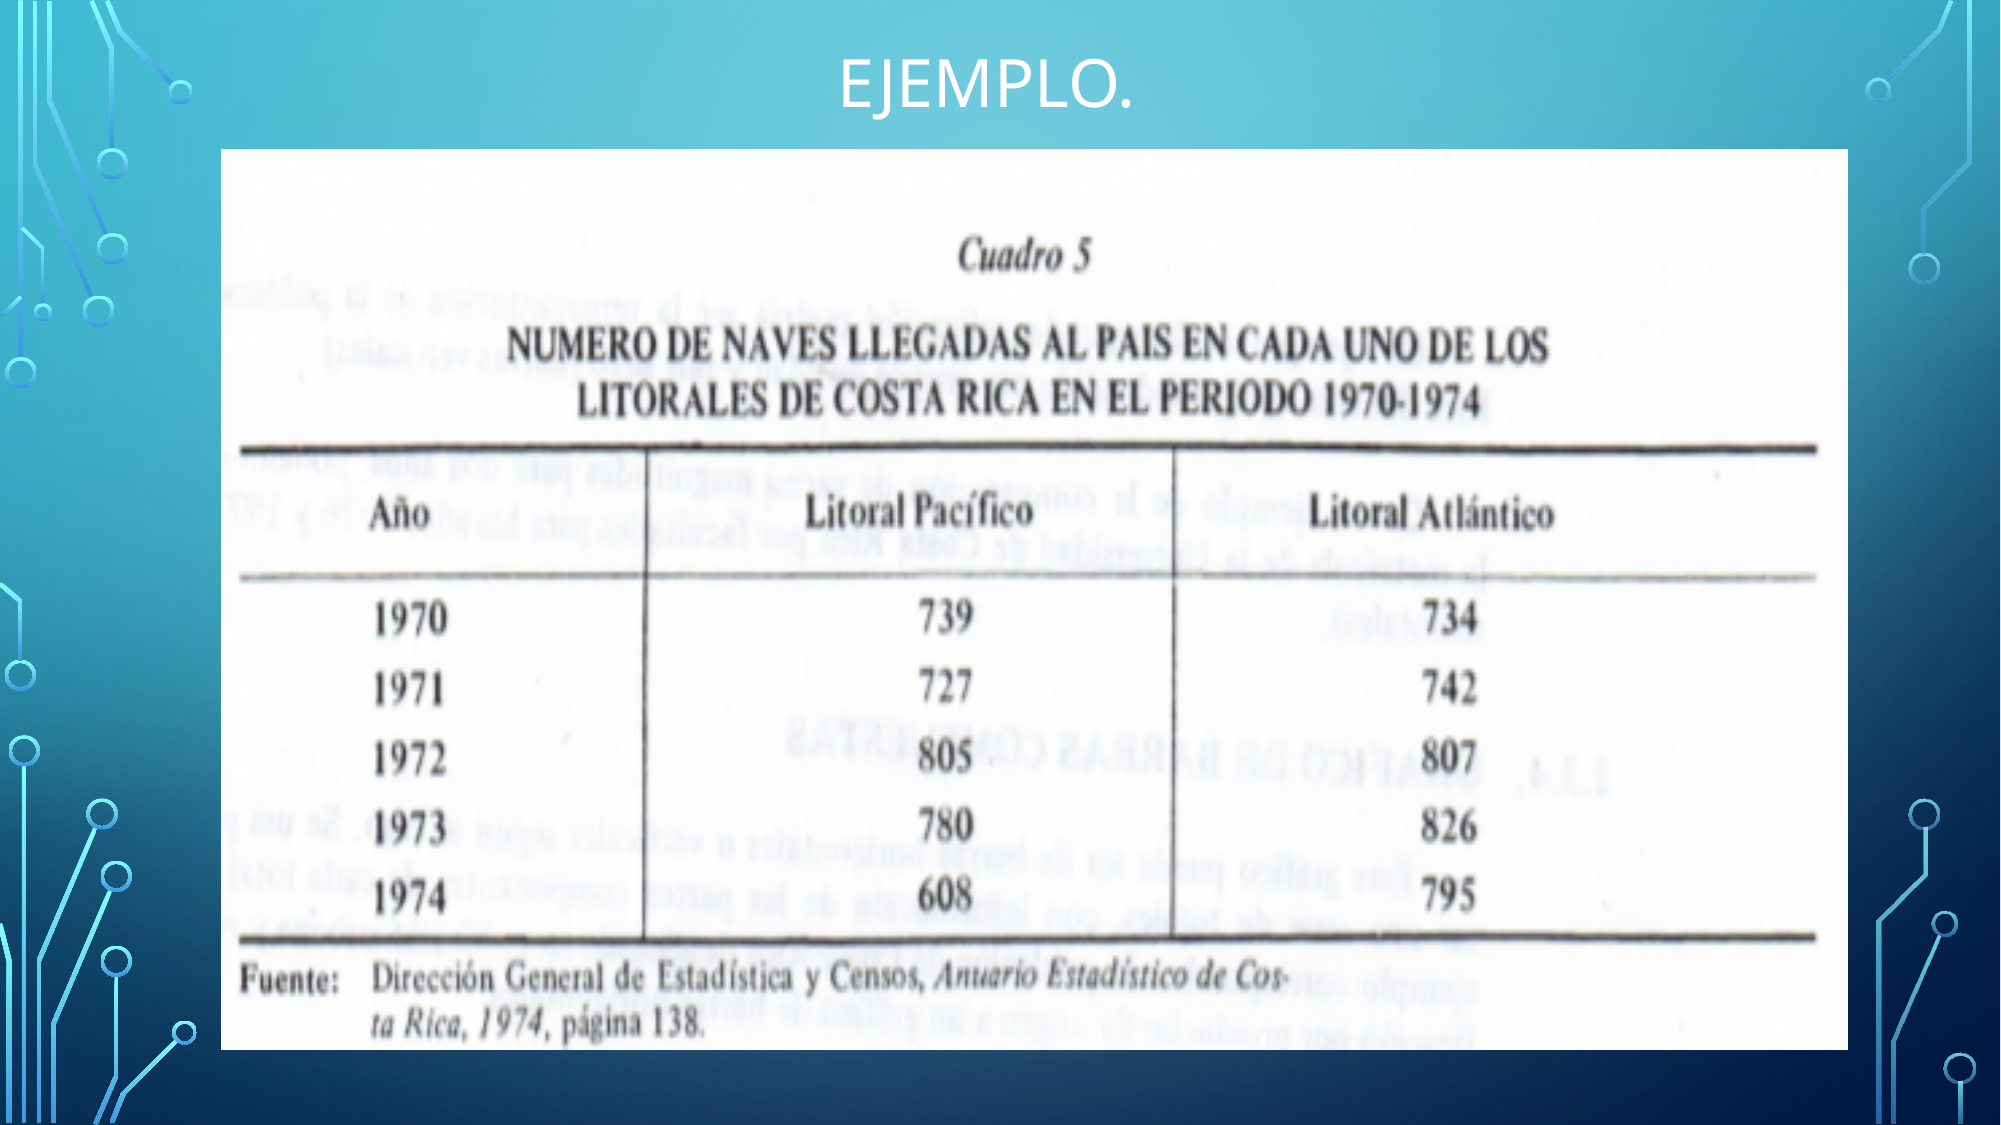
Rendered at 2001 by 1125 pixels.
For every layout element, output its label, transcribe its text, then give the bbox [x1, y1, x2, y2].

picture [220, 149, 1848, 1051]
title Ejemplo. [174, 20, 1800, 130]
